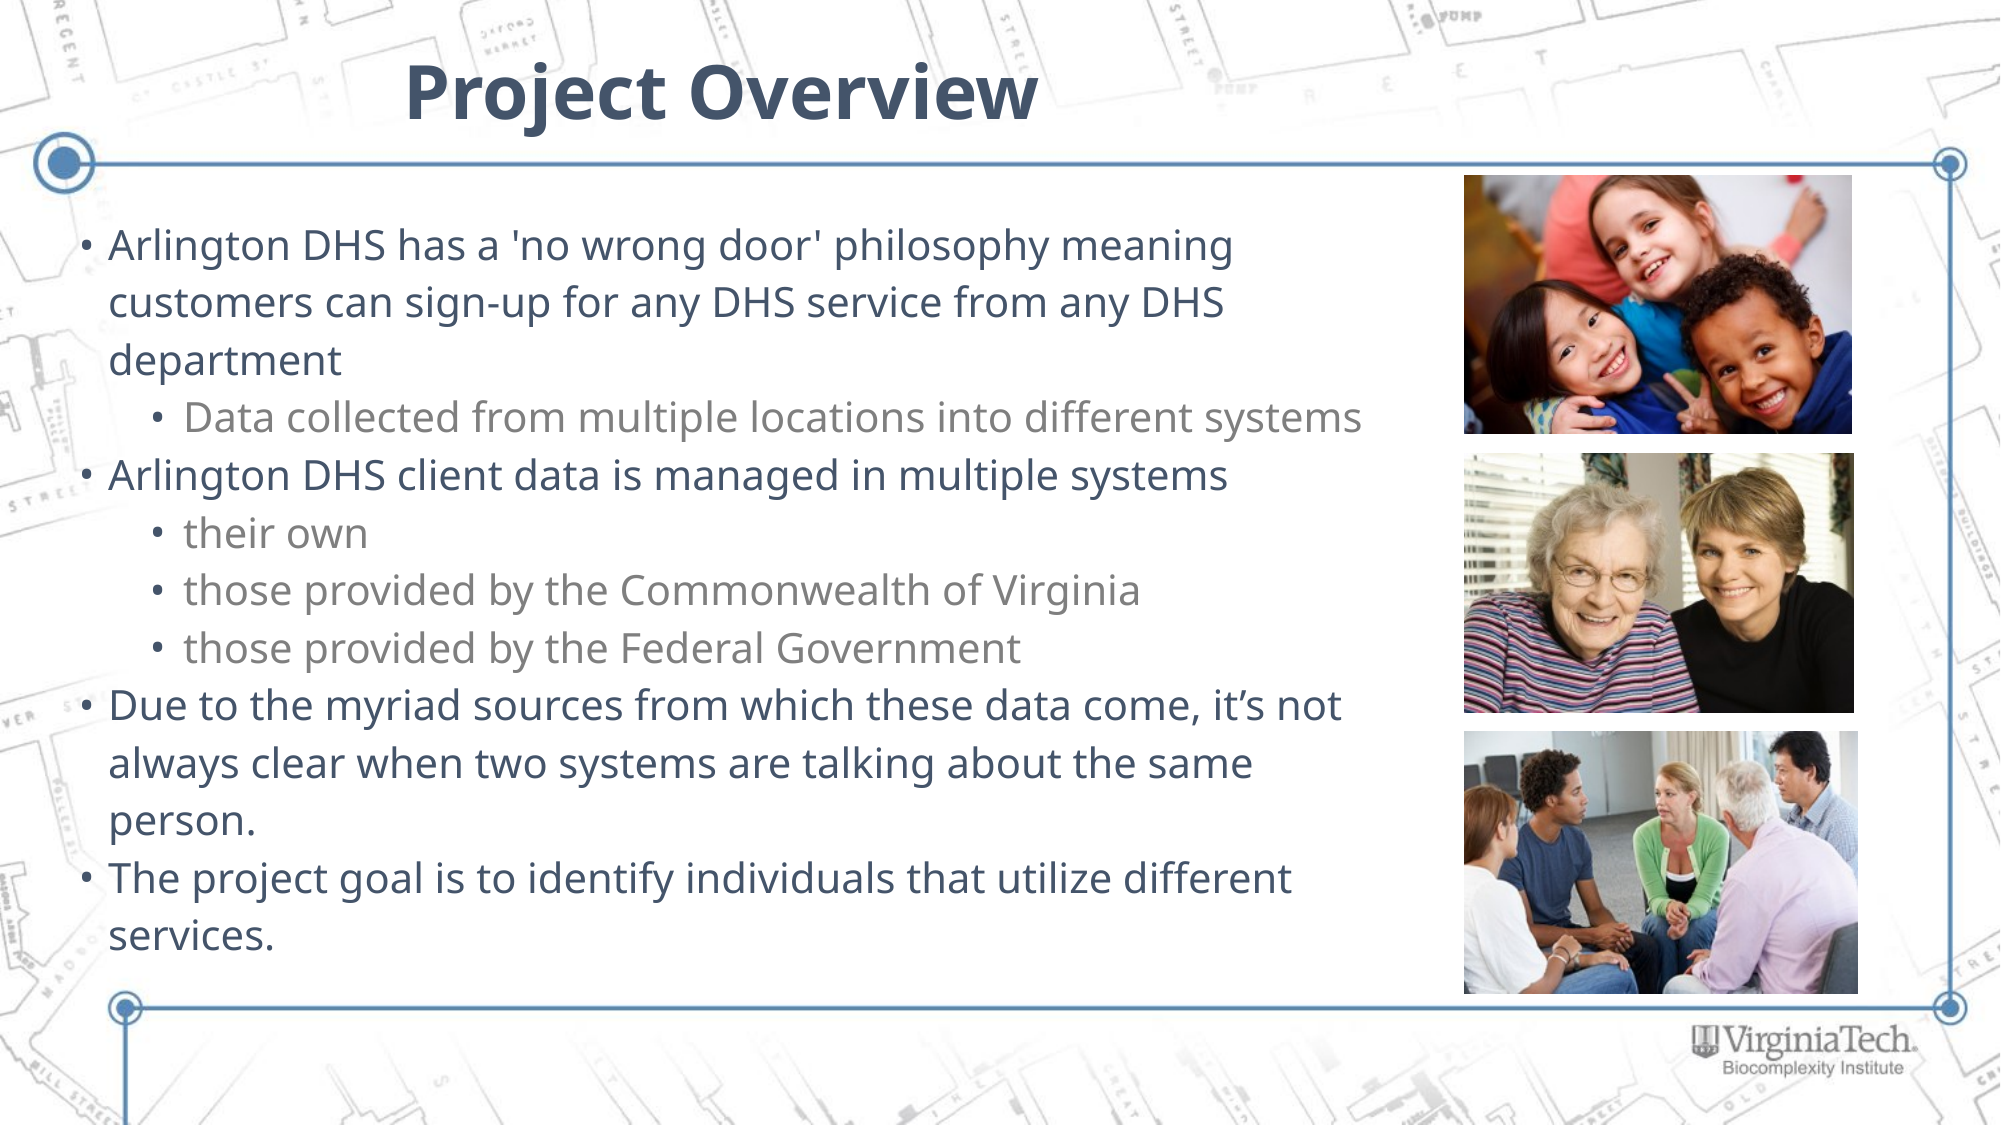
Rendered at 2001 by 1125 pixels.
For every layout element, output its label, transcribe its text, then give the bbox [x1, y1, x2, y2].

picture [0, 0, 2001, 1125]
title Project Overview [68, 0, 1377, 203]
list Arlington DHS has a 'no wrong door' philosophy meaning customers can sign-up for any DHS service from any DHS department Data collected from multiple locations into different systems Arlington DHS client data is managed in multiple systems their own those provided by the Commonwealth of Virginia those provided by the Federal Government Due to the myriad sources from which these data come, it’s not always clear when two systems are talking about the same person. The project goal is to identify individuals that utilize different services. [55, 203, 1389, 994]
